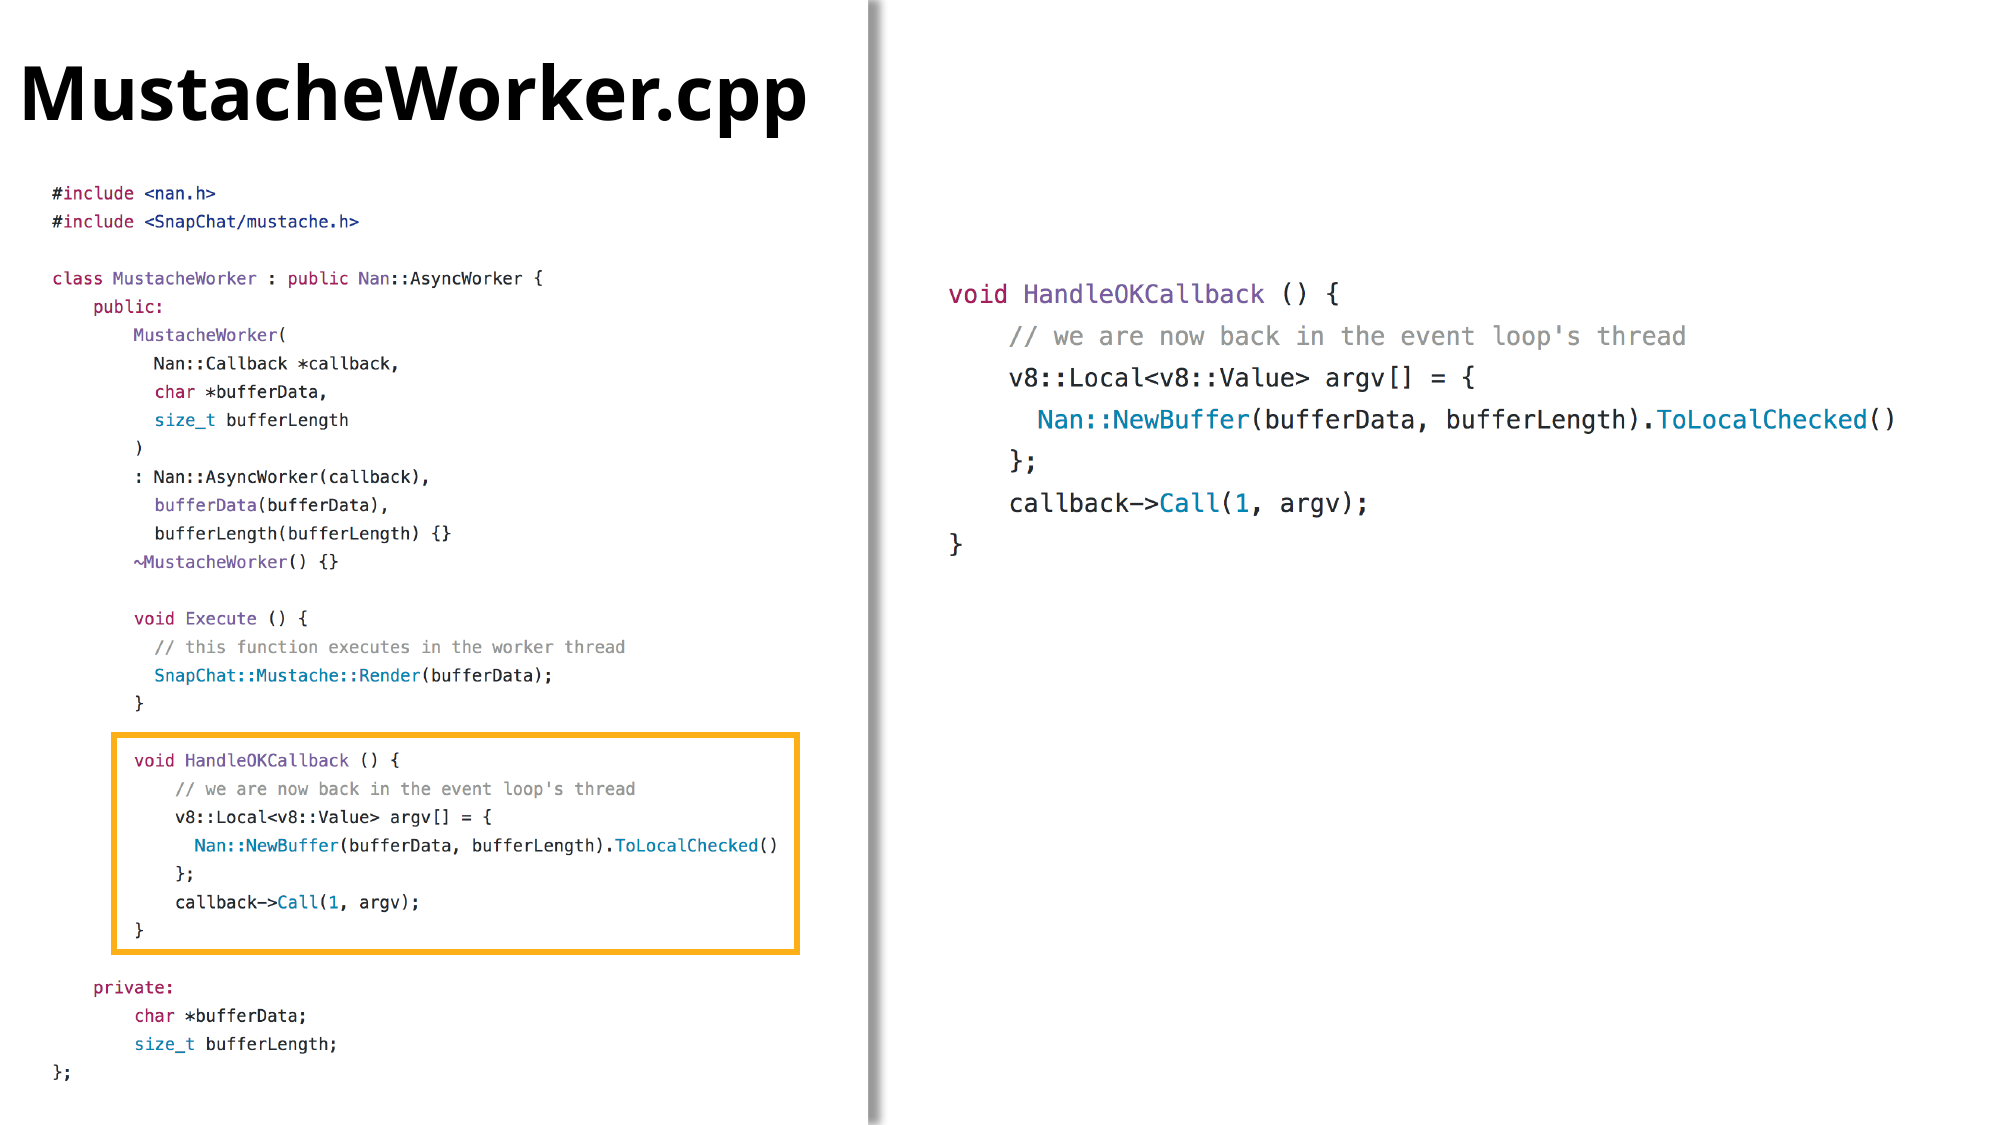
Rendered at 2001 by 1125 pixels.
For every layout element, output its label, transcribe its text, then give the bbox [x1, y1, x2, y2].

text_box MustacheWorker.cpp [4, 38, 825, 144]
picture [33, 182, 781, 1085]
text_box [781, 734, 798, 953]
text_box [0, 0, 869, 1125]
picture [942, 280, 1903, 563]
